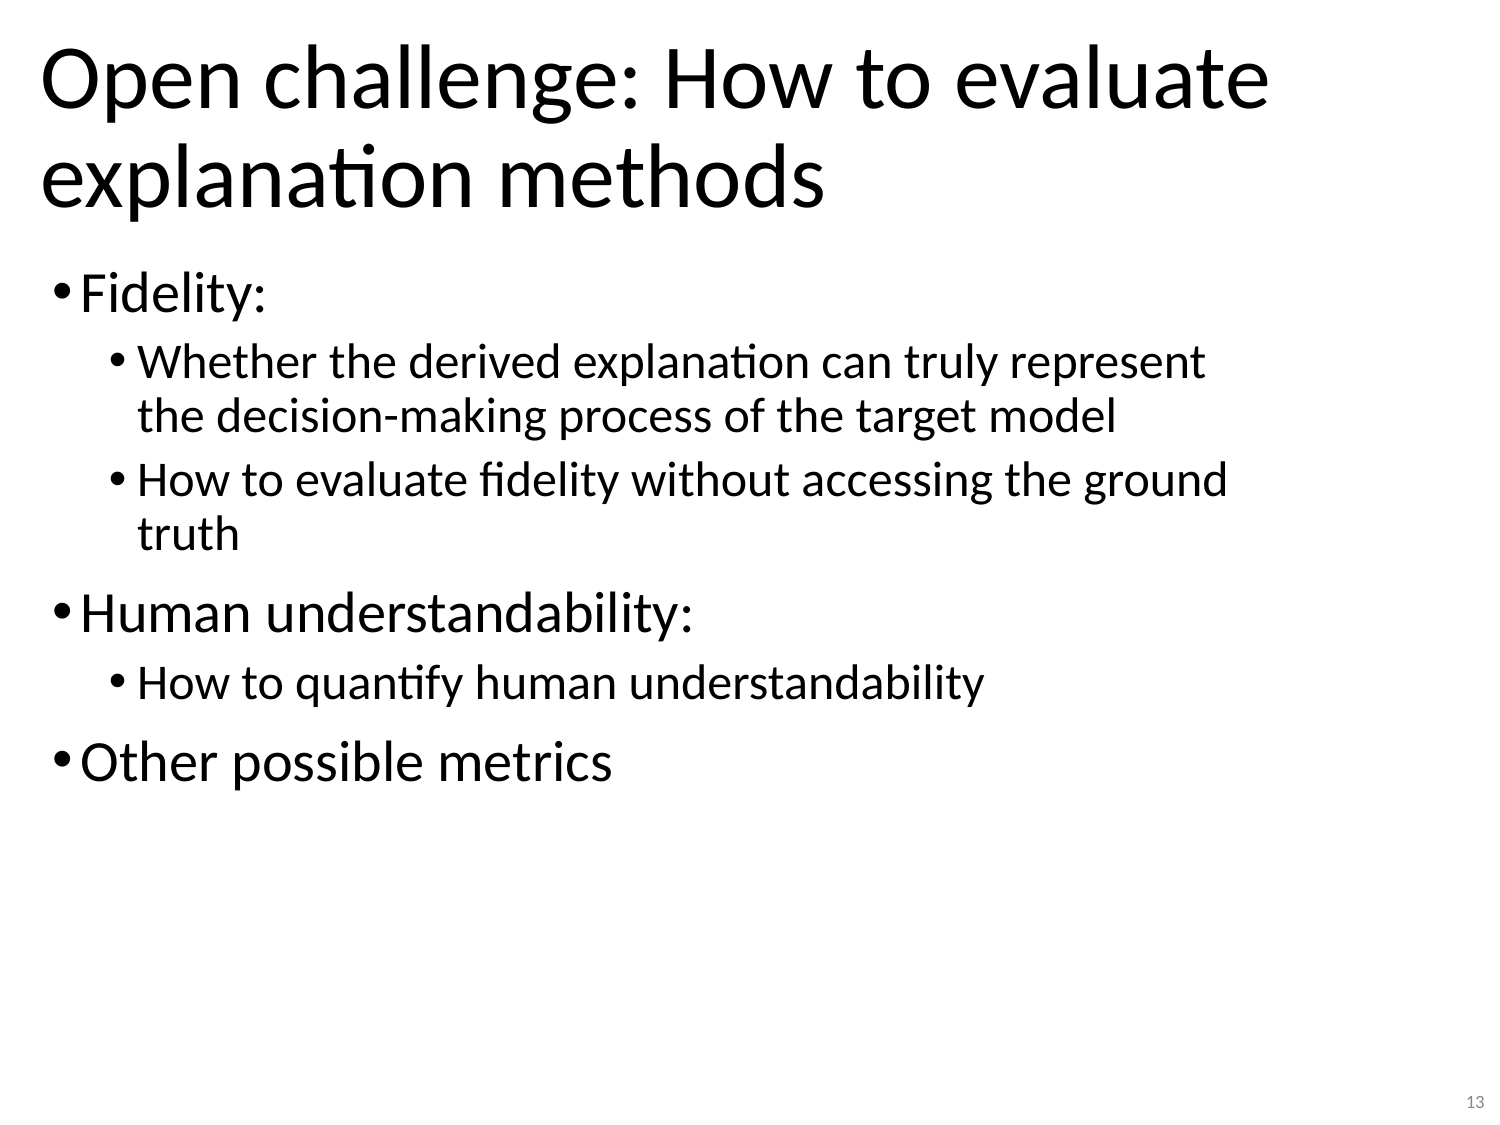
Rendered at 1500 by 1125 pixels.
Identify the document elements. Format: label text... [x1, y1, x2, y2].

slide_number 13 [1158, 1078, 1497, 1124]
title Open challenge: How to evaluate explanation methods [29, 47, 1465, 211]
text_box Fidelity: Whether the derived explanation can truly represent the decision-making process of the target model How to evaluate fidelity without accessing the ground truth Human understandability: How to quantify human understandability Other possible metrics [41, 256, 1263, 869]
